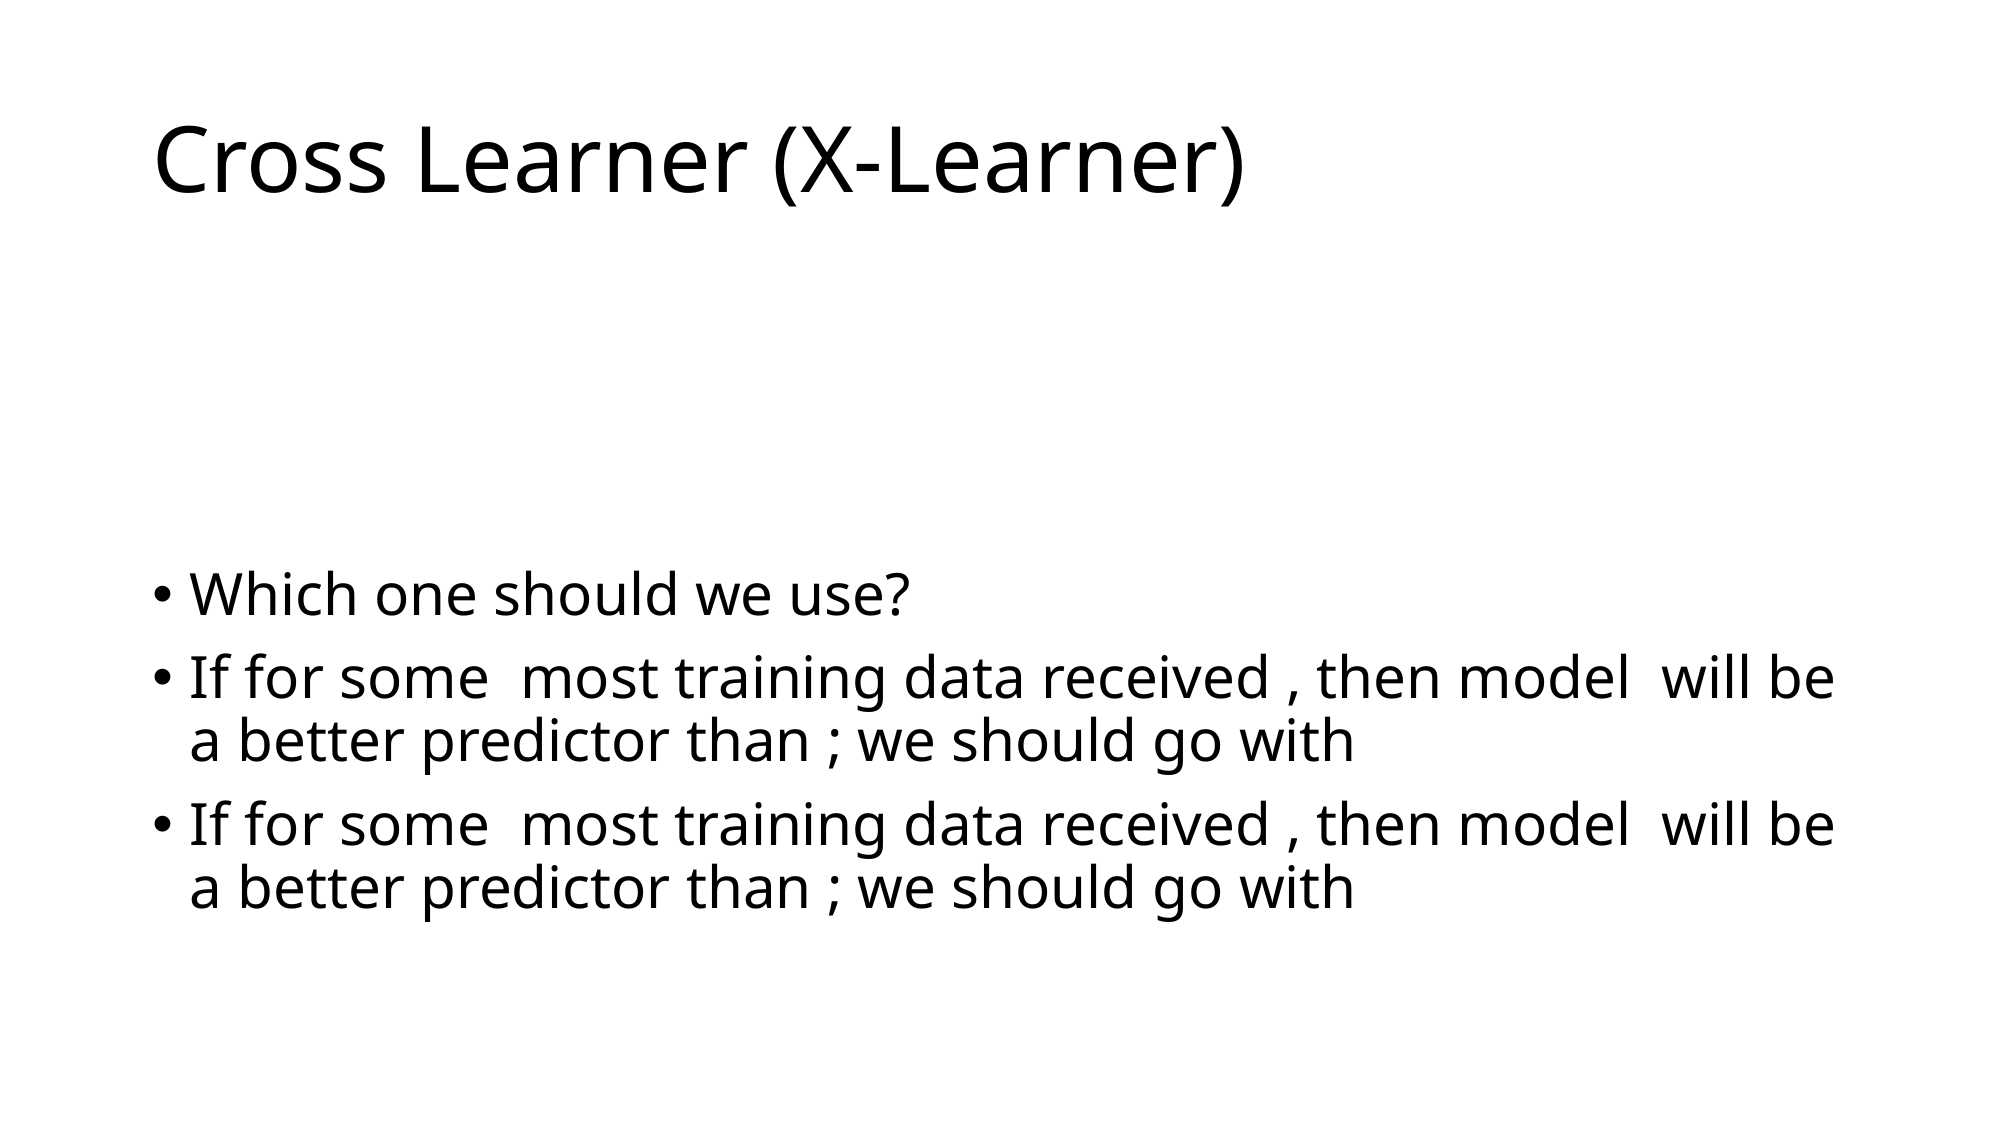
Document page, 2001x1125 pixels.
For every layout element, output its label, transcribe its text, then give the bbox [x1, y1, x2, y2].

title Cross Learner (X-Learner) [137, 53, 1863, 272]
